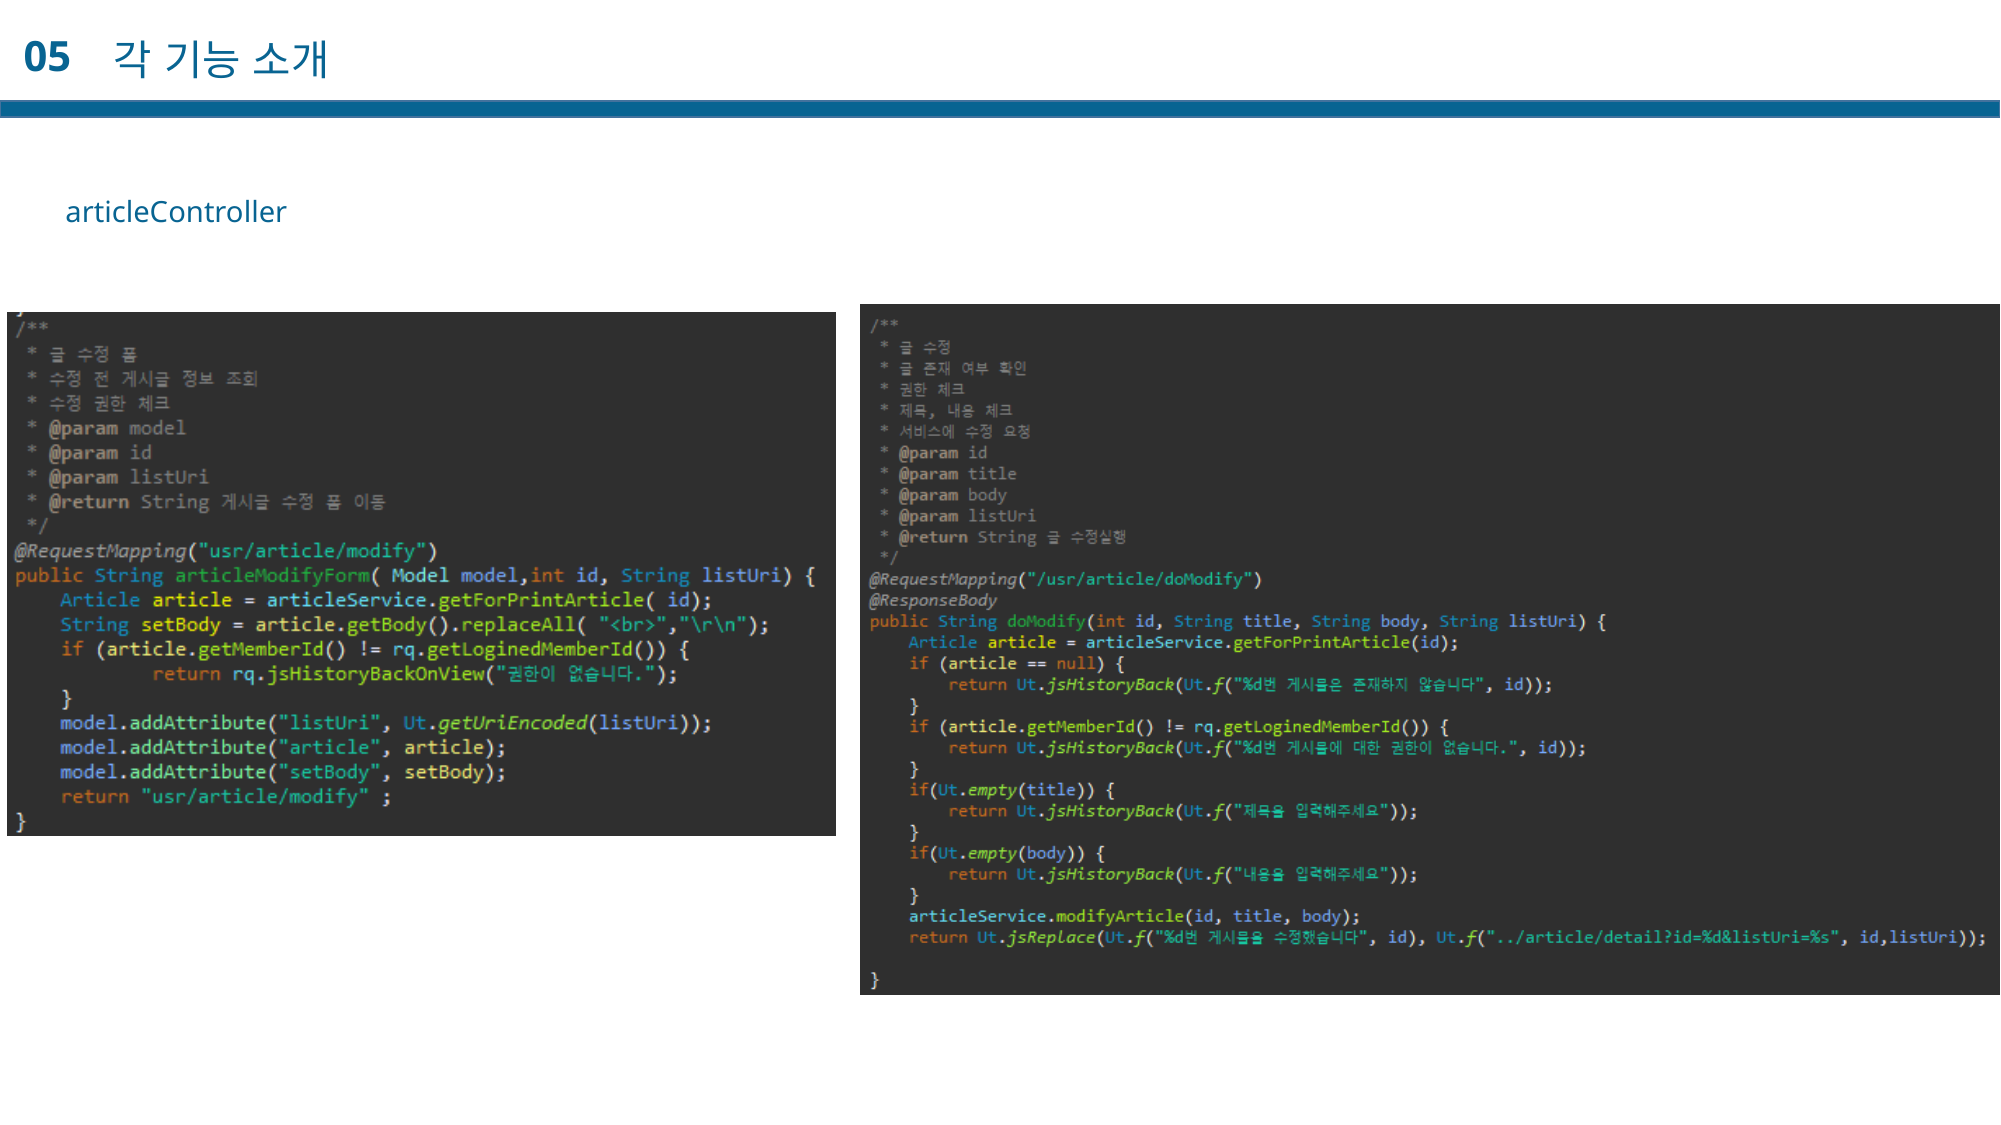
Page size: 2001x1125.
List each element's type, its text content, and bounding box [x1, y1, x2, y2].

text_box 각 기능 소개 [99, 26, 346, 92]
text_box 05 [8, 22, 87, 88]
picture [860, 304, 2000, 995]
text_box [0, 100, 2000, 118]
picture [7, 312, 836, 836]
text_box articleController [50, 186, 722, 236]
